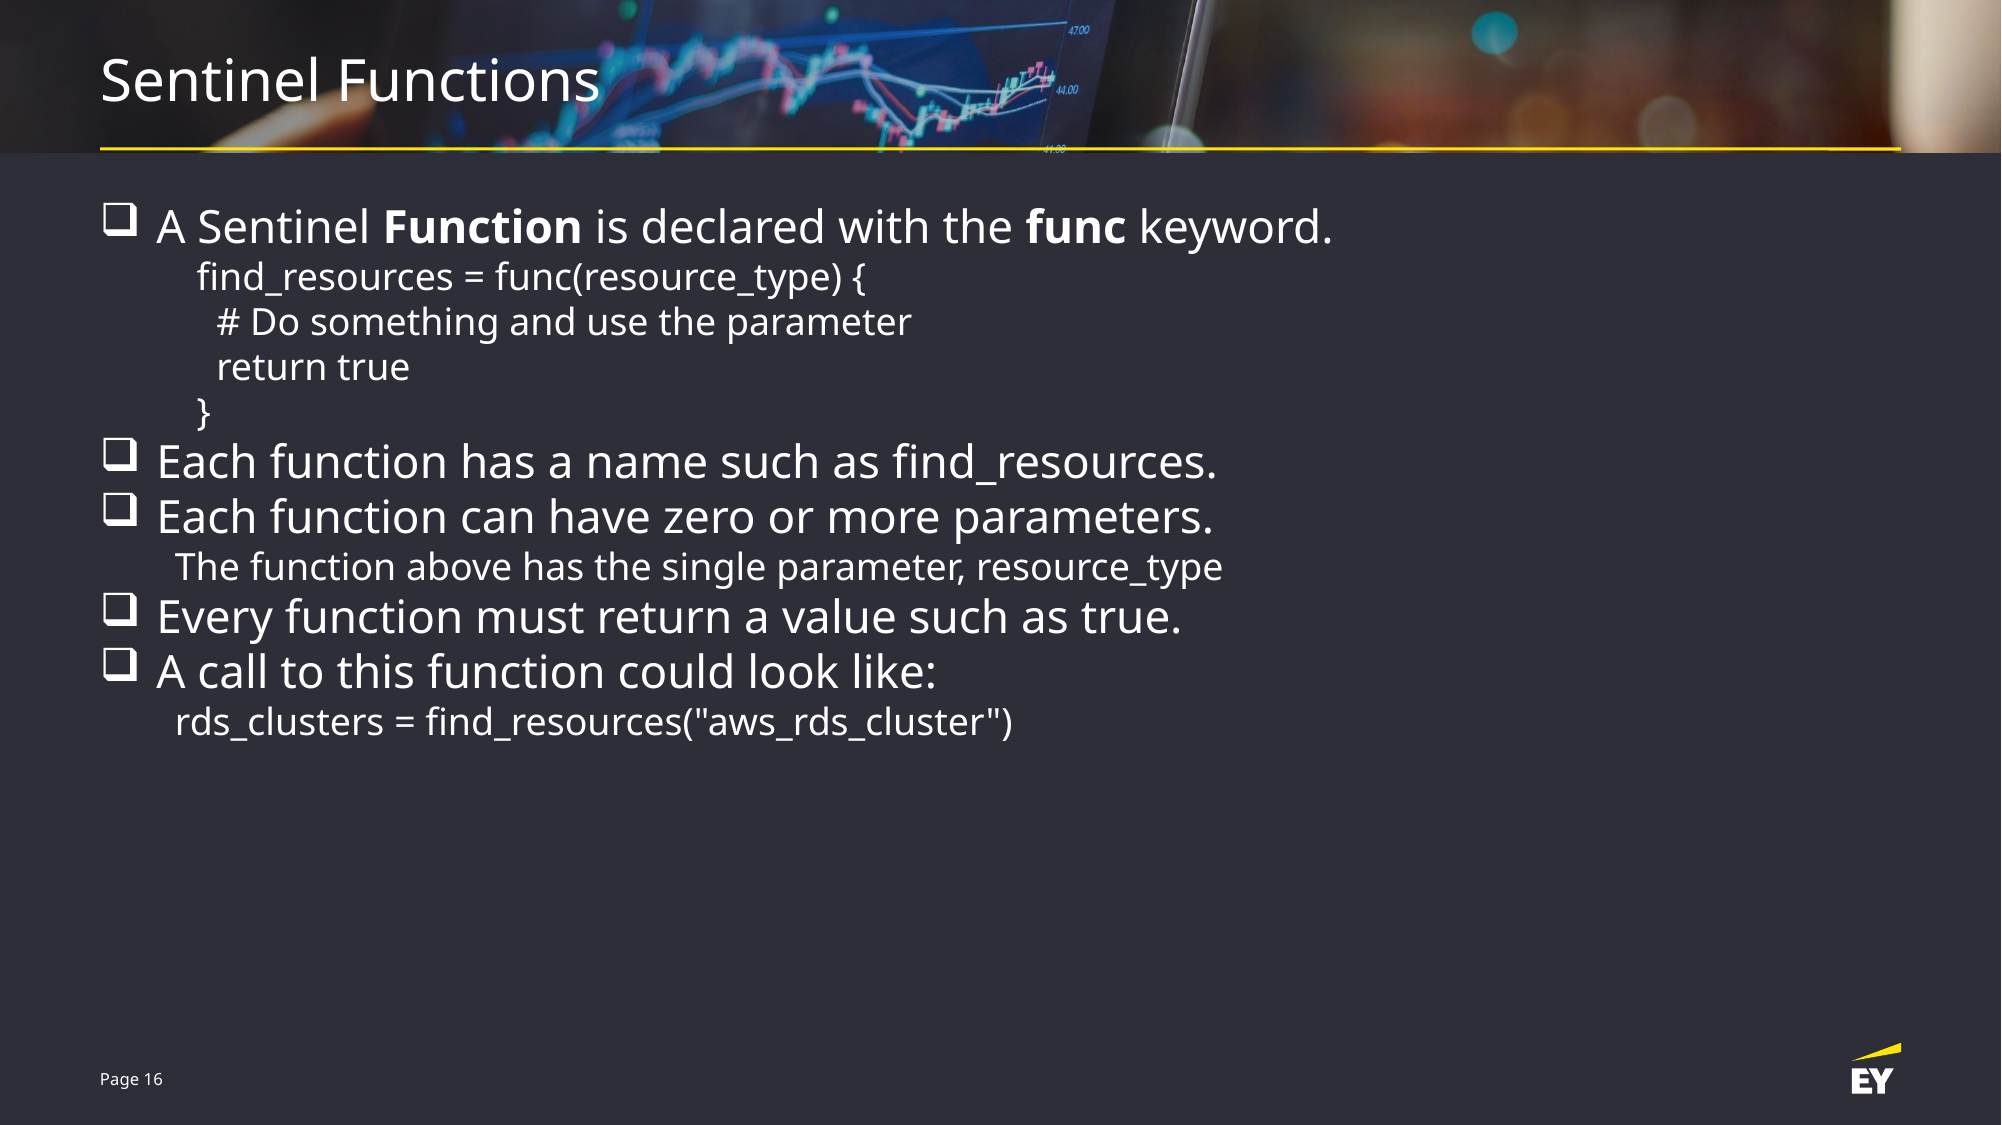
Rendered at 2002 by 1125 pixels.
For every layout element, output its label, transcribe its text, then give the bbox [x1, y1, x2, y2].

text_box A Sentinel Function is declared with the func keyword. find_resources = func(resource_type) { # Do something and use the parameter return true } Each function has a name such as find_resources. Each function can have zero or more parameters. The function above has the single parameter, resource_type Every function must return a value such as true. A call to this function could look like: rds_clusters = find_resources("aws_rds_cluster") [100, 198, 1902, 1047]
title Sentinel Functions [100, 53, 1902, 151]
picture [841, 0, 2001, 153]
